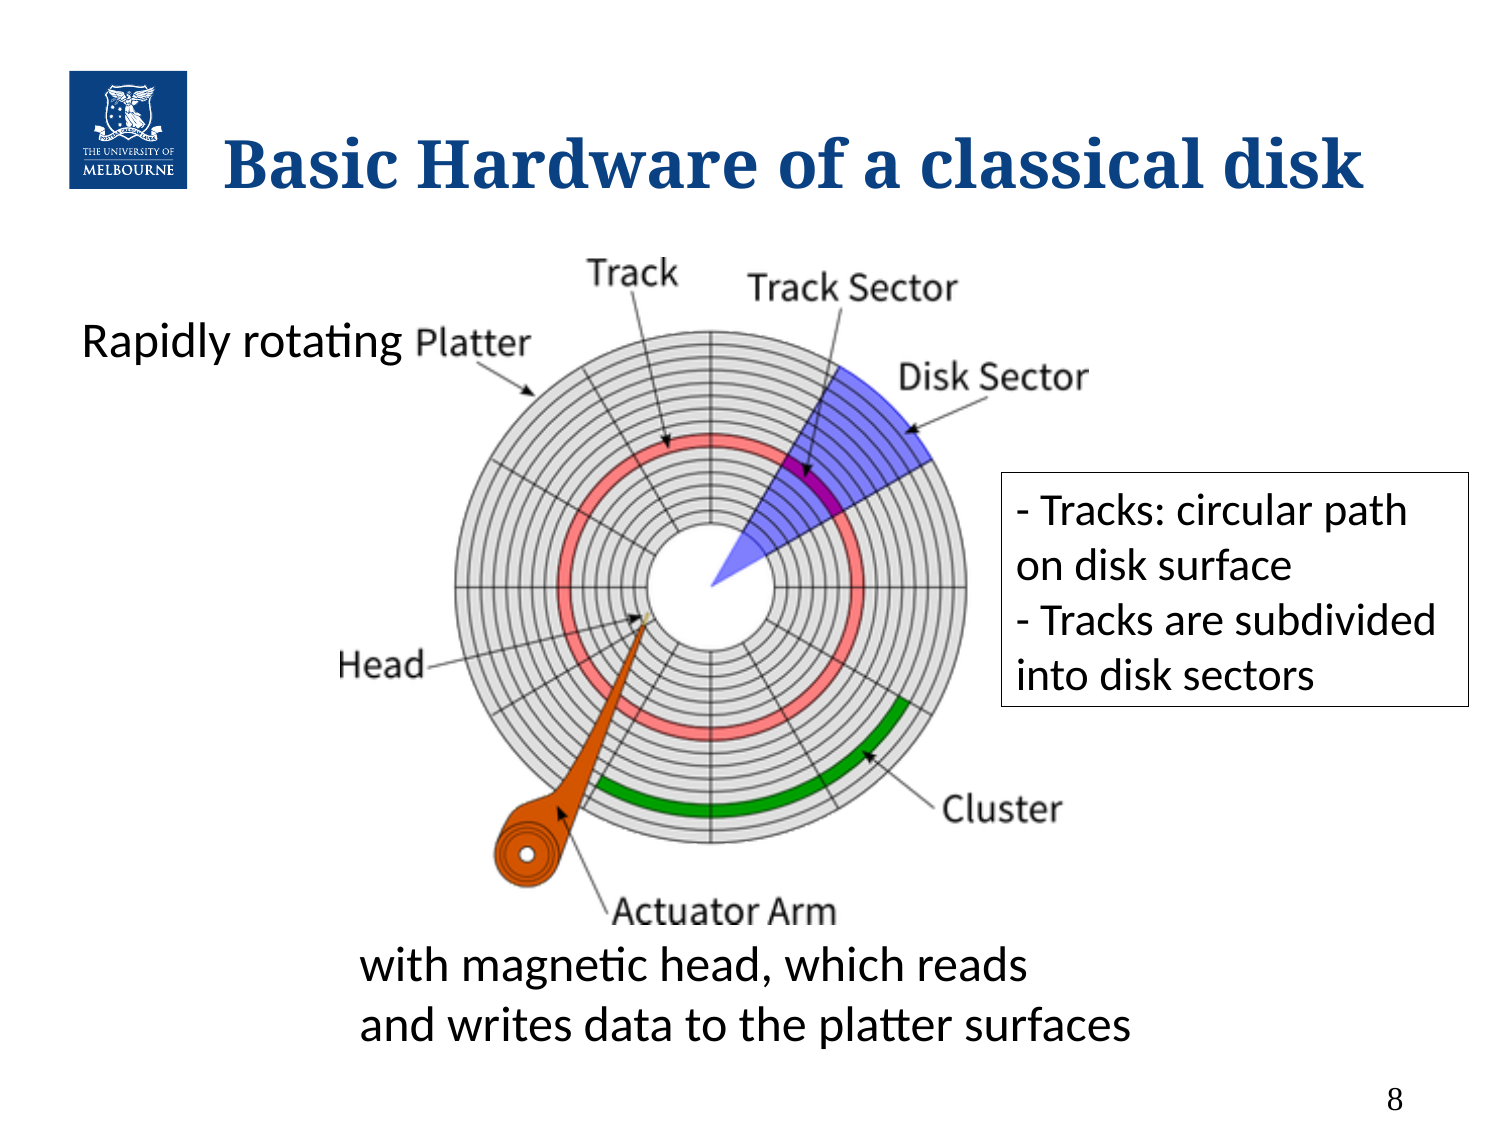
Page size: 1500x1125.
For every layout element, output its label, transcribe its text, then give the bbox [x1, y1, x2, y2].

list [340, 257, 1089, 925]
title Basic Hardware of a classical disk [208, 64, 1443, 211]
text_box Rapidly rotating [66, 300, 340, 376]
text_box with magnetic head, which reads and writes data to the platter surfaces [344, 923, 1147, 1059]
text_box - Tracks: circular path on disk surface - Tracks are subdivided into disk sectors [1089, 472, 1469, 707]
